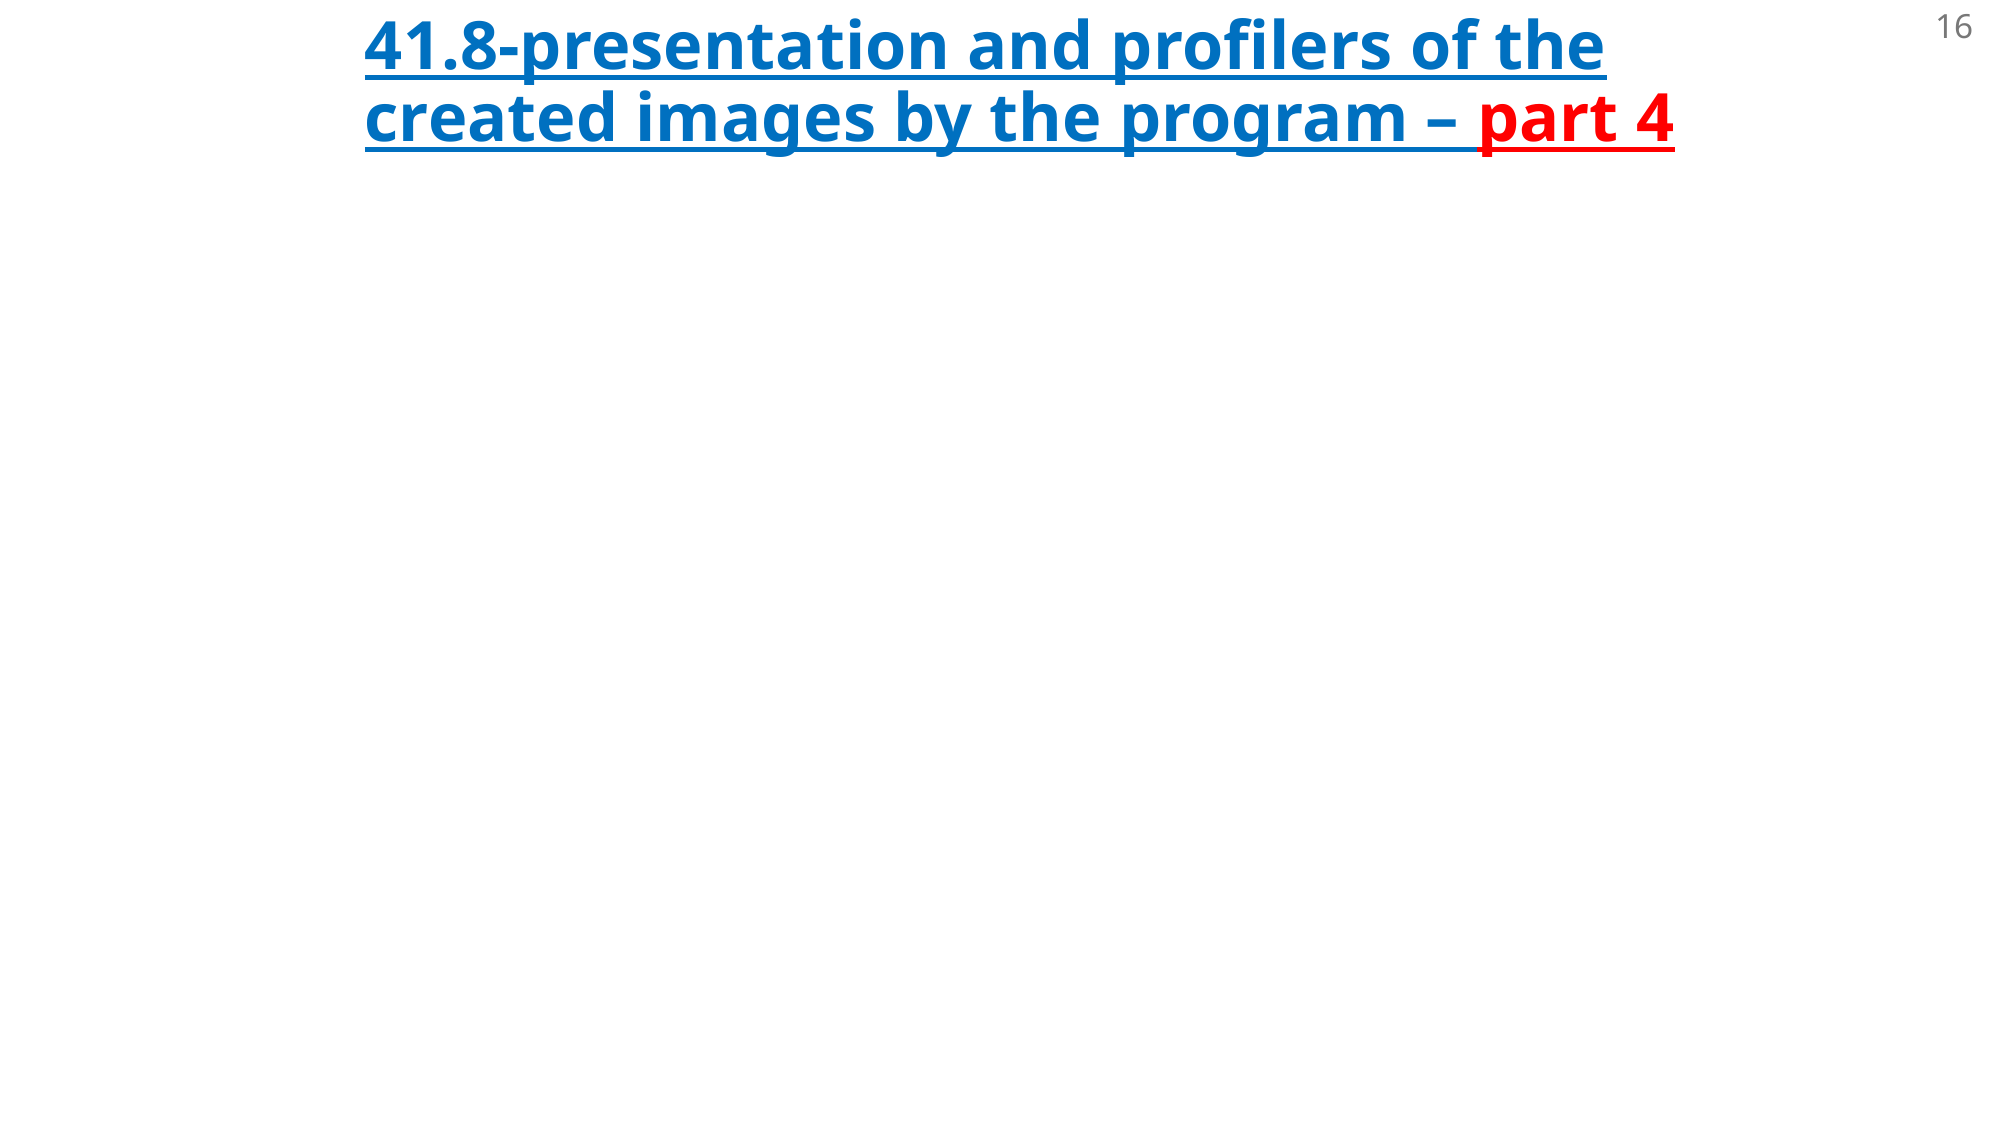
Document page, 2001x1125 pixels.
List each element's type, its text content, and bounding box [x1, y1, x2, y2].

text_box 41.8-presentation and profilers of the created images by the program – part 4 [349, 0, 1777, 171]
slide_number 16 [1920, 0, 2000, 58]
